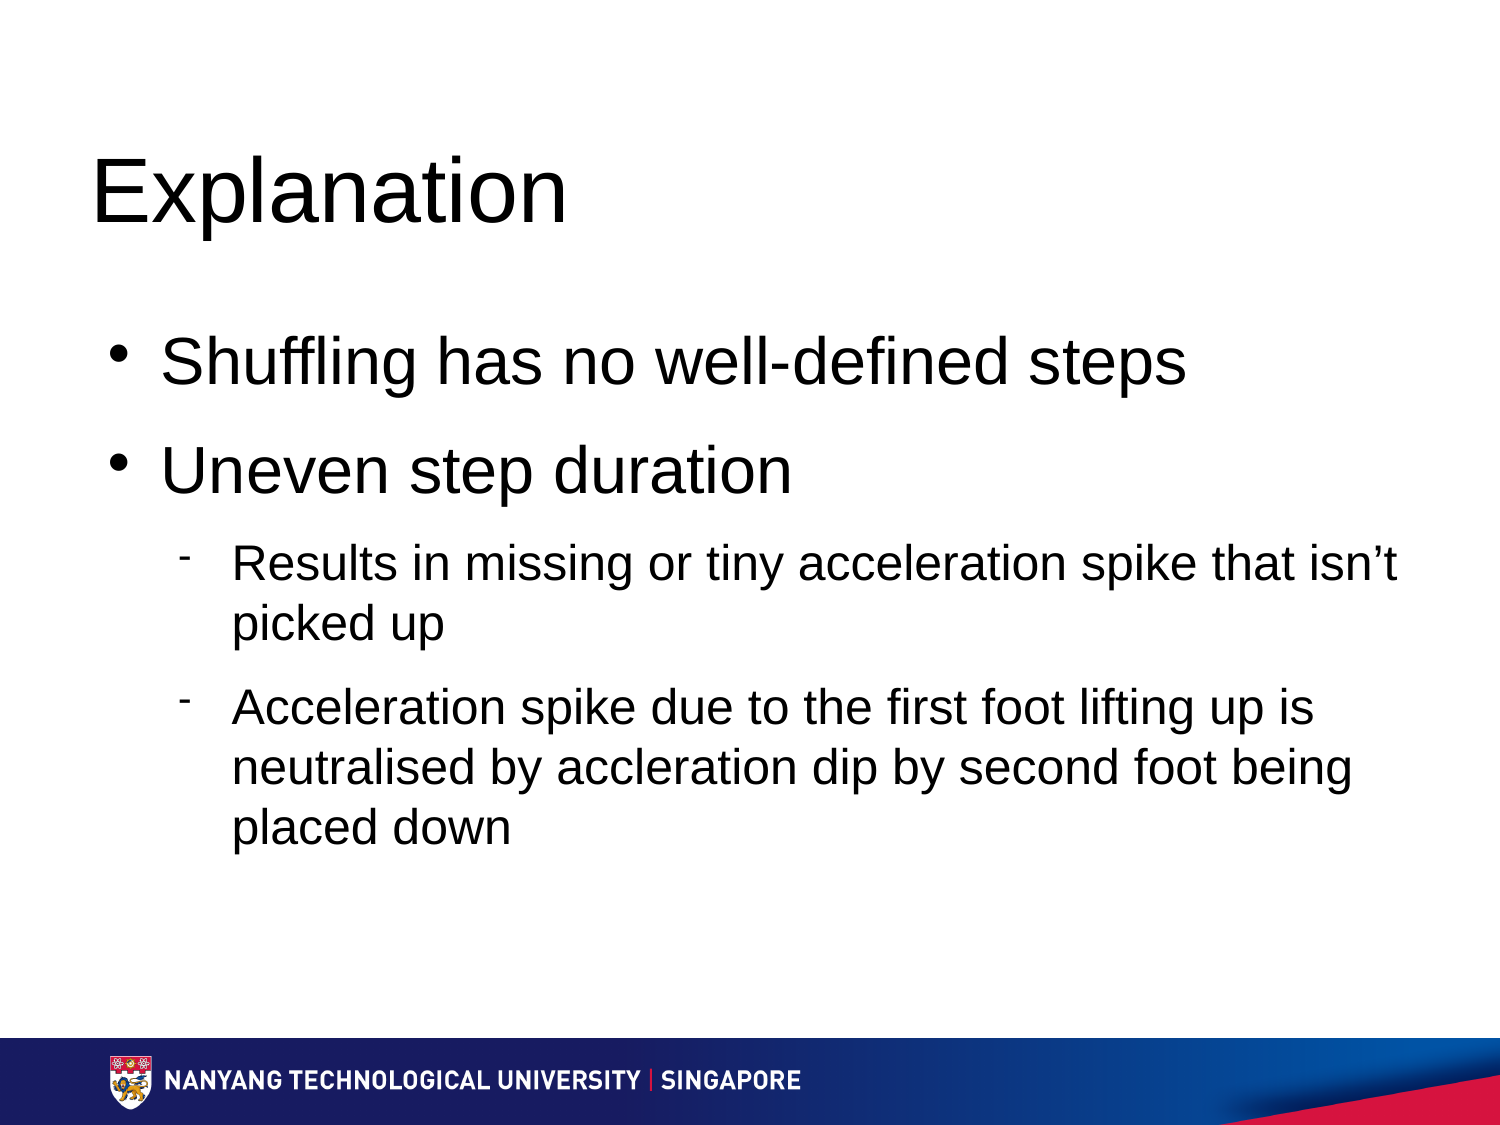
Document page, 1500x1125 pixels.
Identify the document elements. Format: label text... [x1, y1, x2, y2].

title Explanation [75, 92, 1425, 280]
list Shuffling has no well-defined steps Uneven step duration Results in missing or tiny acceleration spike that isn’t picked up Acceleration spike due to the first foot lifting up is neutralised by accleration dip by second foot being placed down [75, 309, 1425, 946]
picture [0, 1038, 1500, 1125]
